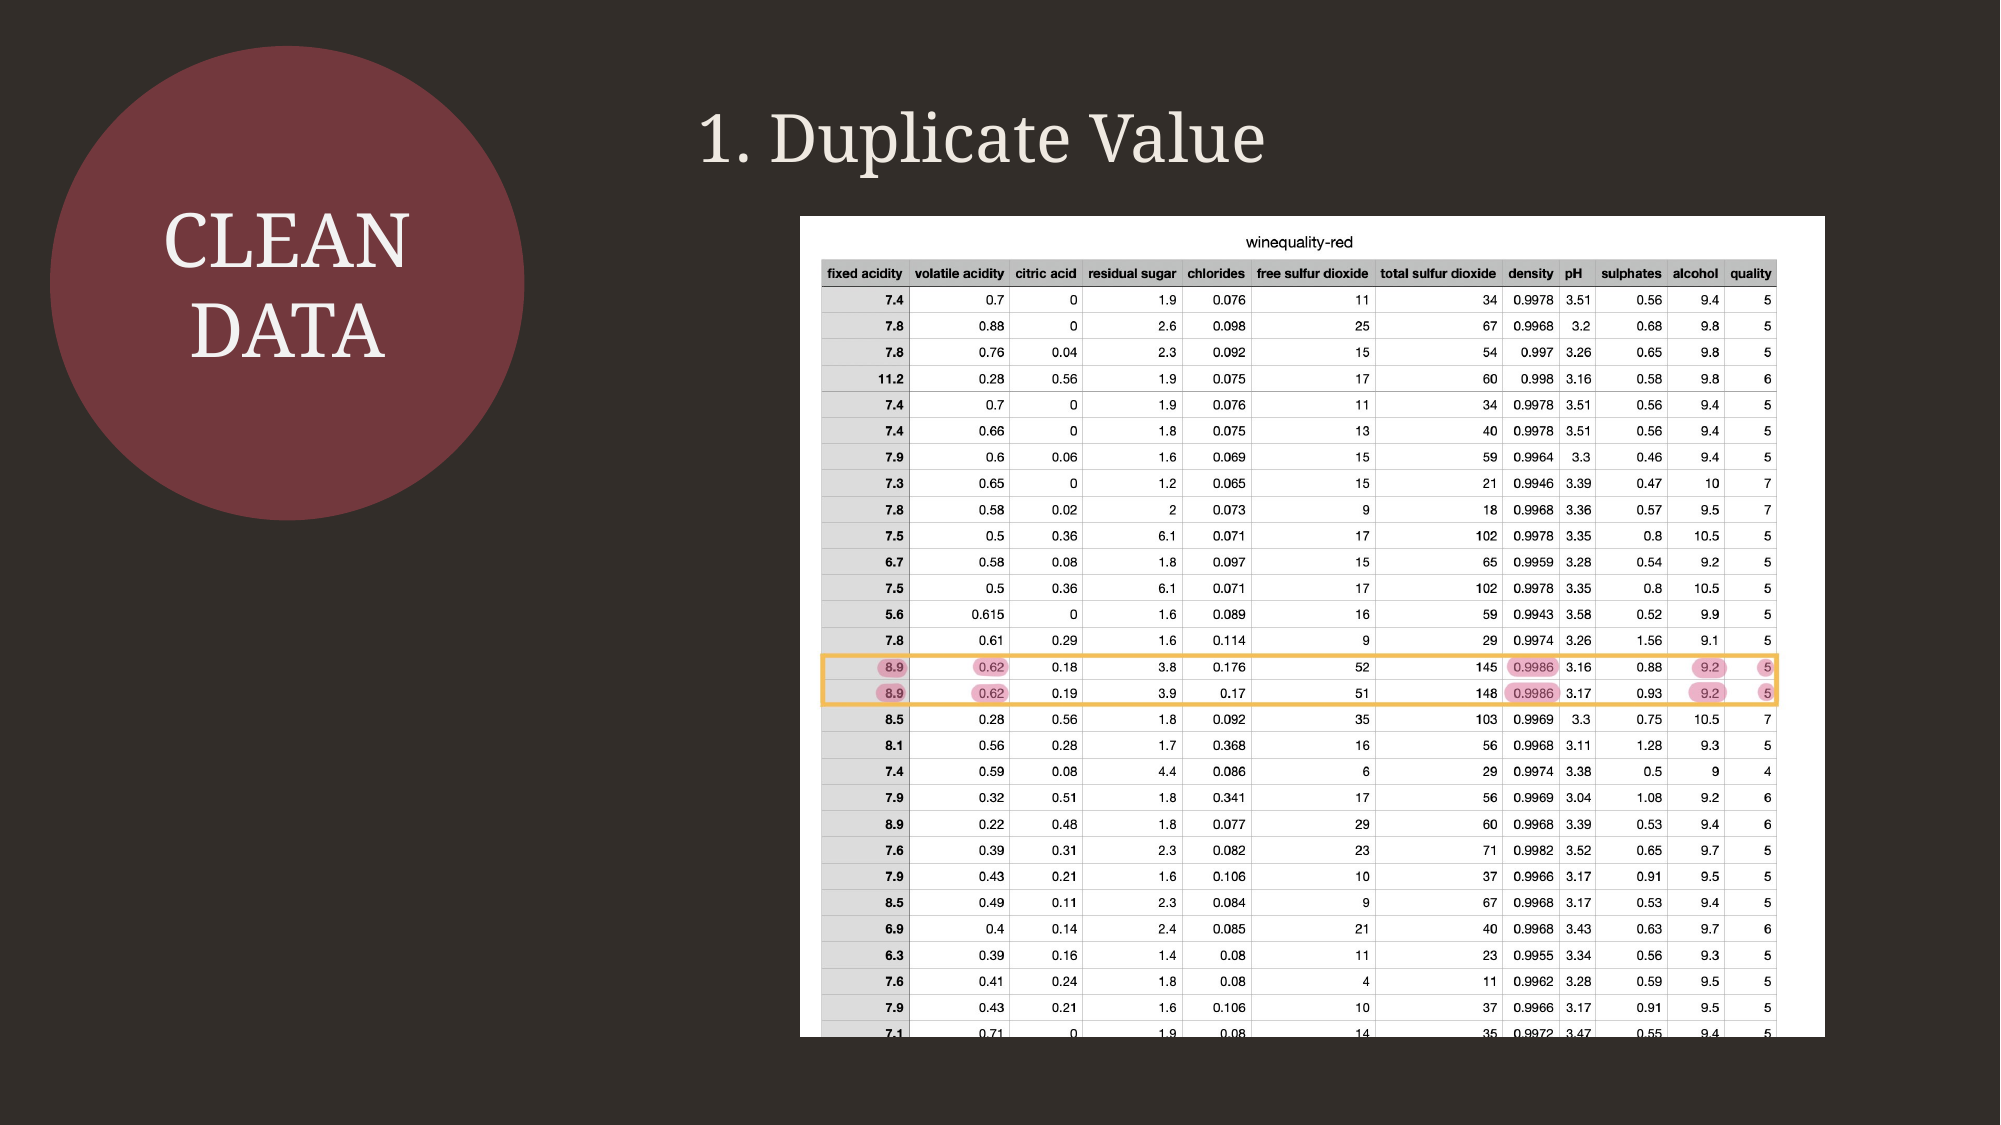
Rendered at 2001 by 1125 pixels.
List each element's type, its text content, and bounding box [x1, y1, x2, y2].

text_box CLEAN DATA [112, 184, 462, 380]
text_box 1. Duplicate Value [683, 88, 1317, 184]
picture [799, 216, 1825, 1037]
text_box [48, 44, 526, 522]
